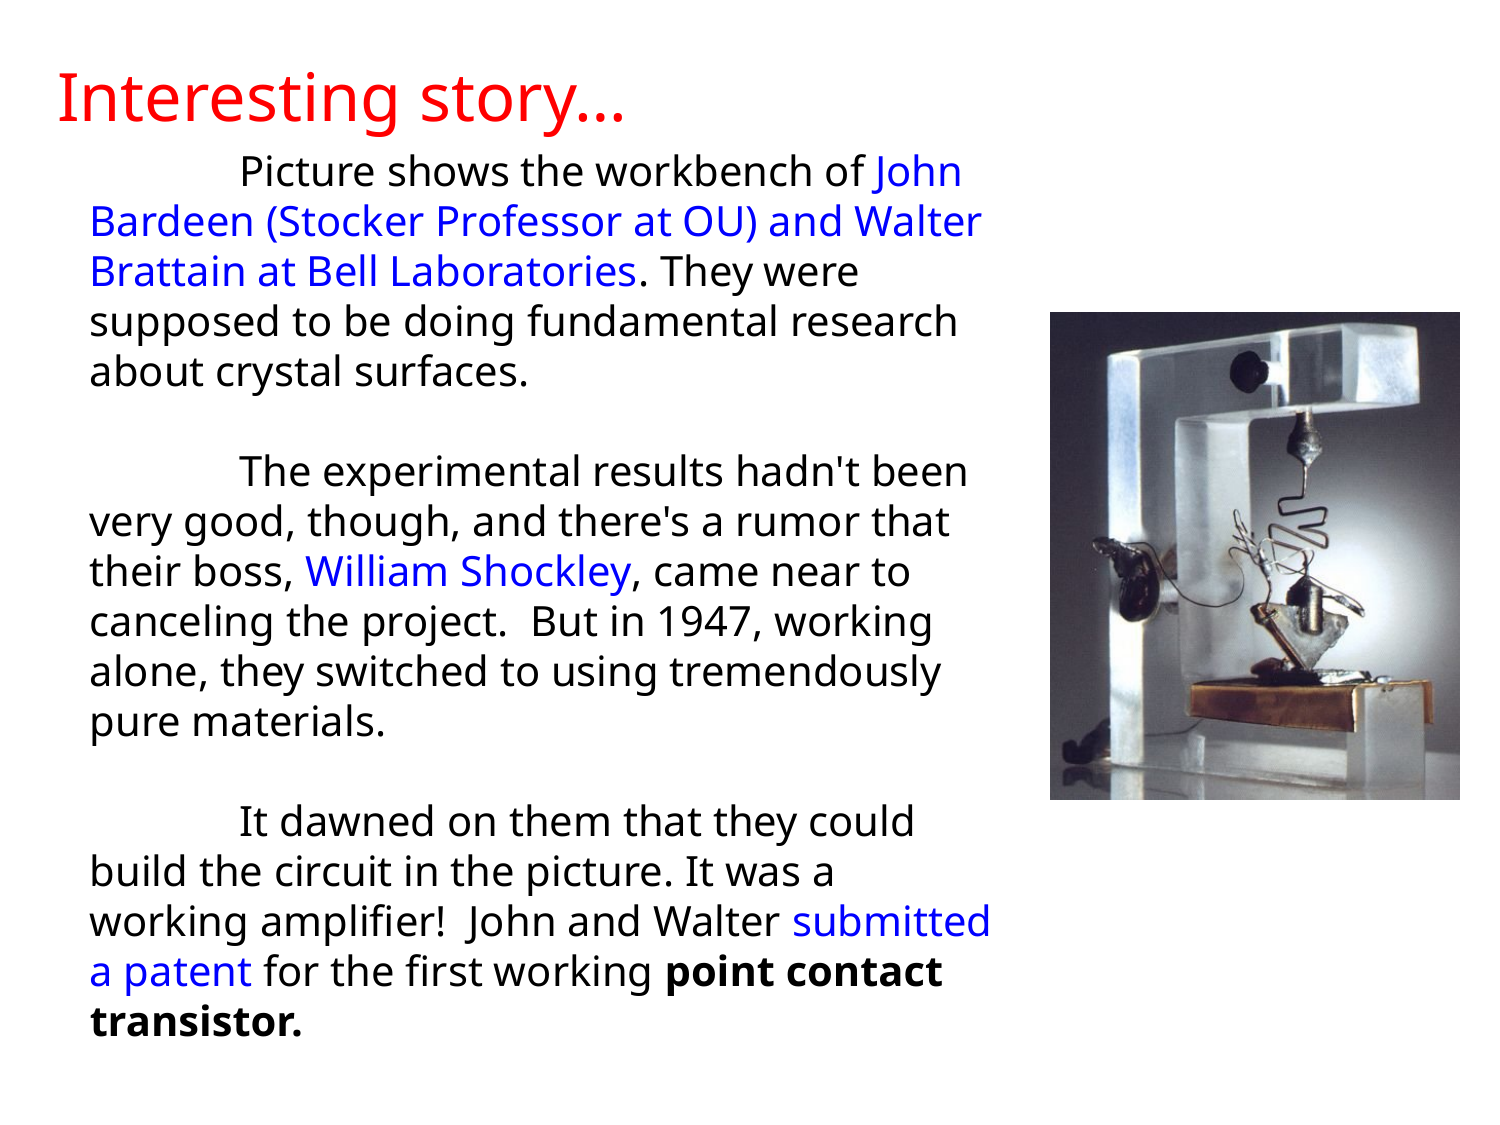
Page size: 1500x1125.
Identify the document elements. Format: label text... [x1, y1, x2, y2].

text_box Interesting story… [42, 47, 643, 142]
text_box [1049, 312, 1460, 801]
text_box Picture shows the workbench of John Bardeen (Stocker Professor at OU) and Walter Brattain at Bell Laboratories. They were supposed to be doing fundamental research about crystal surfaces. The experimental results hadn't been very good, though, and there's a rumor that their boss, William Shockley, came near to canceling the project. But in 1947, working alone, they switched to using tremendously pure materials. It dawned on them that they could build the circuit in the picture. It was a working amplifier! John and Walter submitted a patent for the first working point contact transistor. [75, 137, 1013, 1103]
